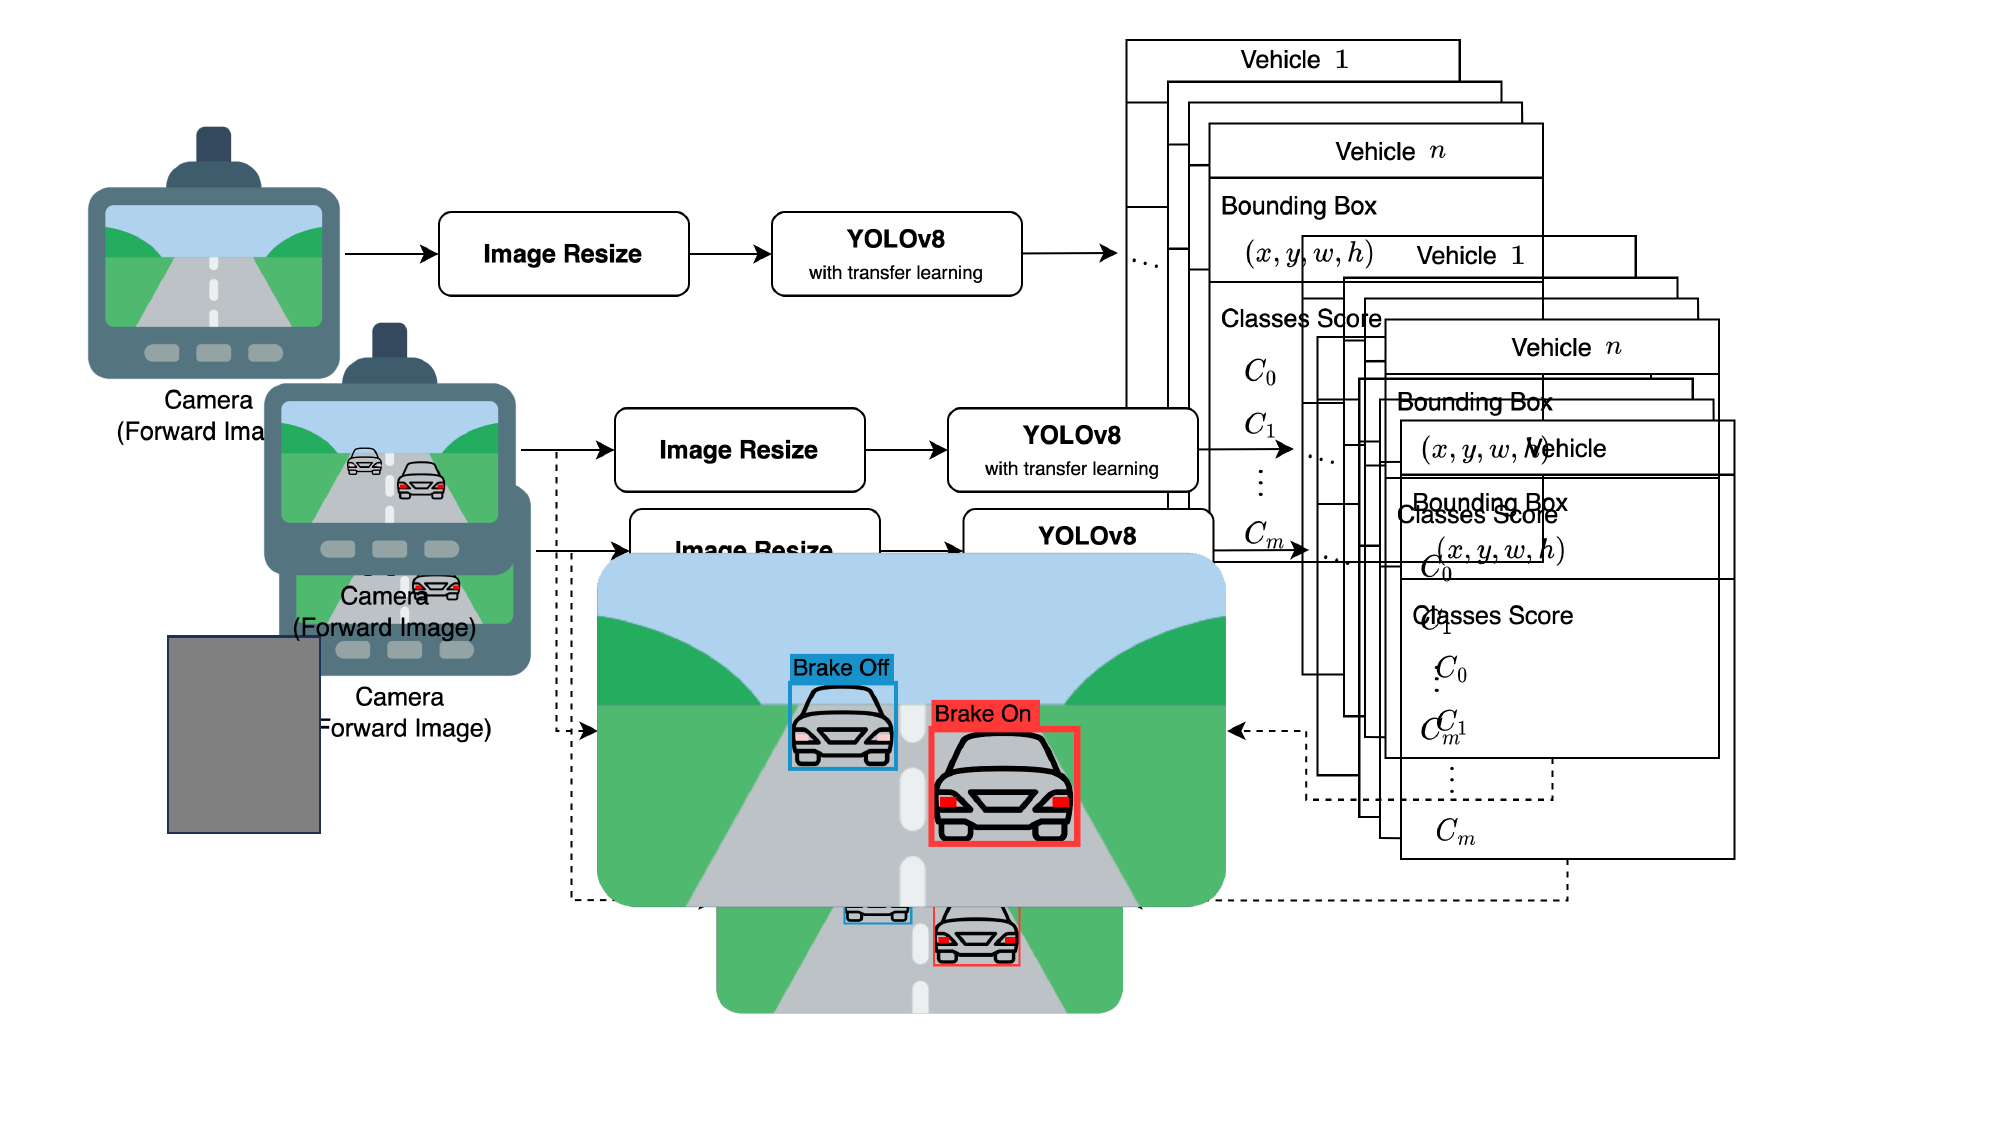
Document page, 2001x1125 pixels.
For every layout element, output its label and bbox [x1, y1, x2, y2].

picture [0, 0, 1824, 1037]
text_box [167, 635, 176, 834]
